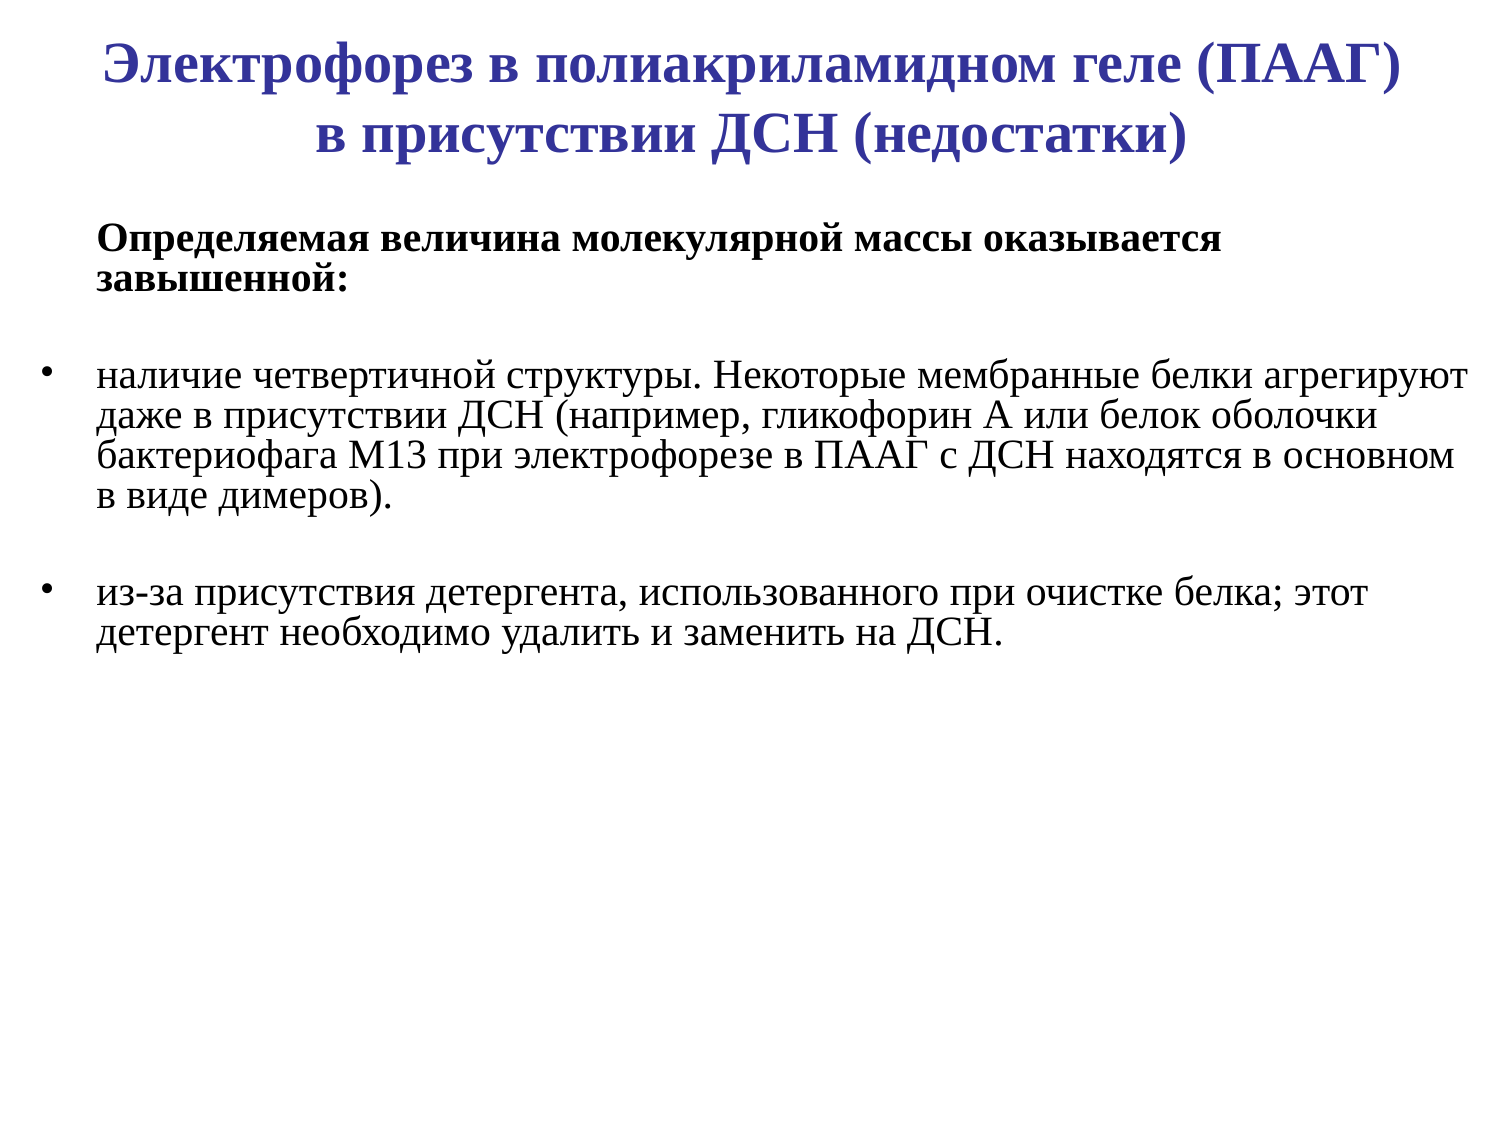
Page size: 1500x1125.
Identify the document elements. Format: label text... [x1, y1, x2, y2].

title Электрофорез в полиакриламидном геле (ПААГ) в присутствии ДСН (недостатки) [76, 0, 1427, 188]
list Определяемая величина молекулярной массы оказывается завышенной: наличие четвертичной структуры. Некоторые мембранные белки агрегируют даже в присутствии ДСН (например, гликофорин А или белок оболочки бактериофага М13 при электрофорезе в ПААГ с ДСН находятся в основном в виде димеров). из-за присутствия детергента, использованного при очистке белка; этот детергент необходимо удалить и заменить на ДСН. [24, 212, 1500, 950]
